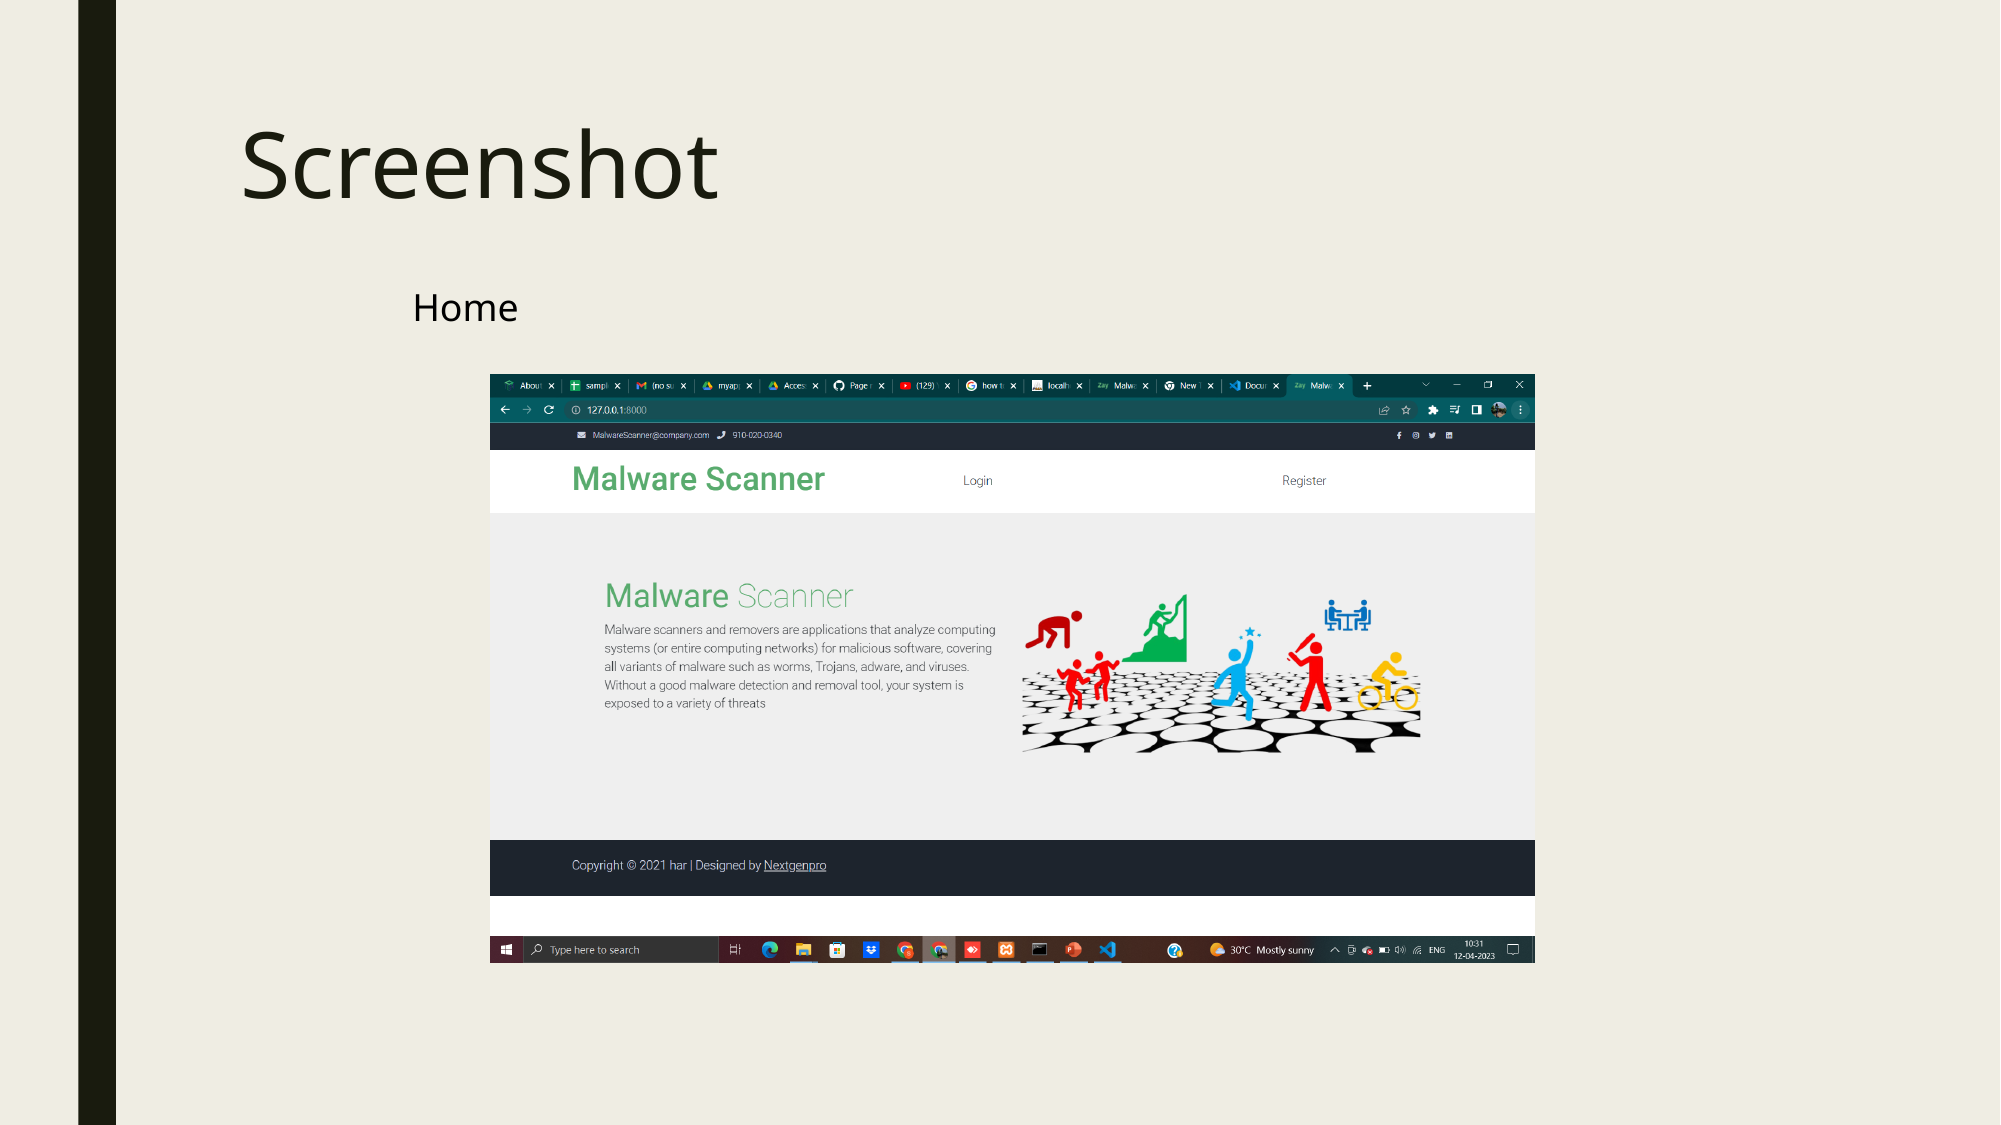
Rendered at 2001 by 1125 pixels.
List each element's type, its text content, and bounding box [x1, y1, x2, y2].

title Screenshot [225, 112, 1800, 277]
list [490, 374, 1535, 963]
text_box Home [397, 276, 847, 337]
